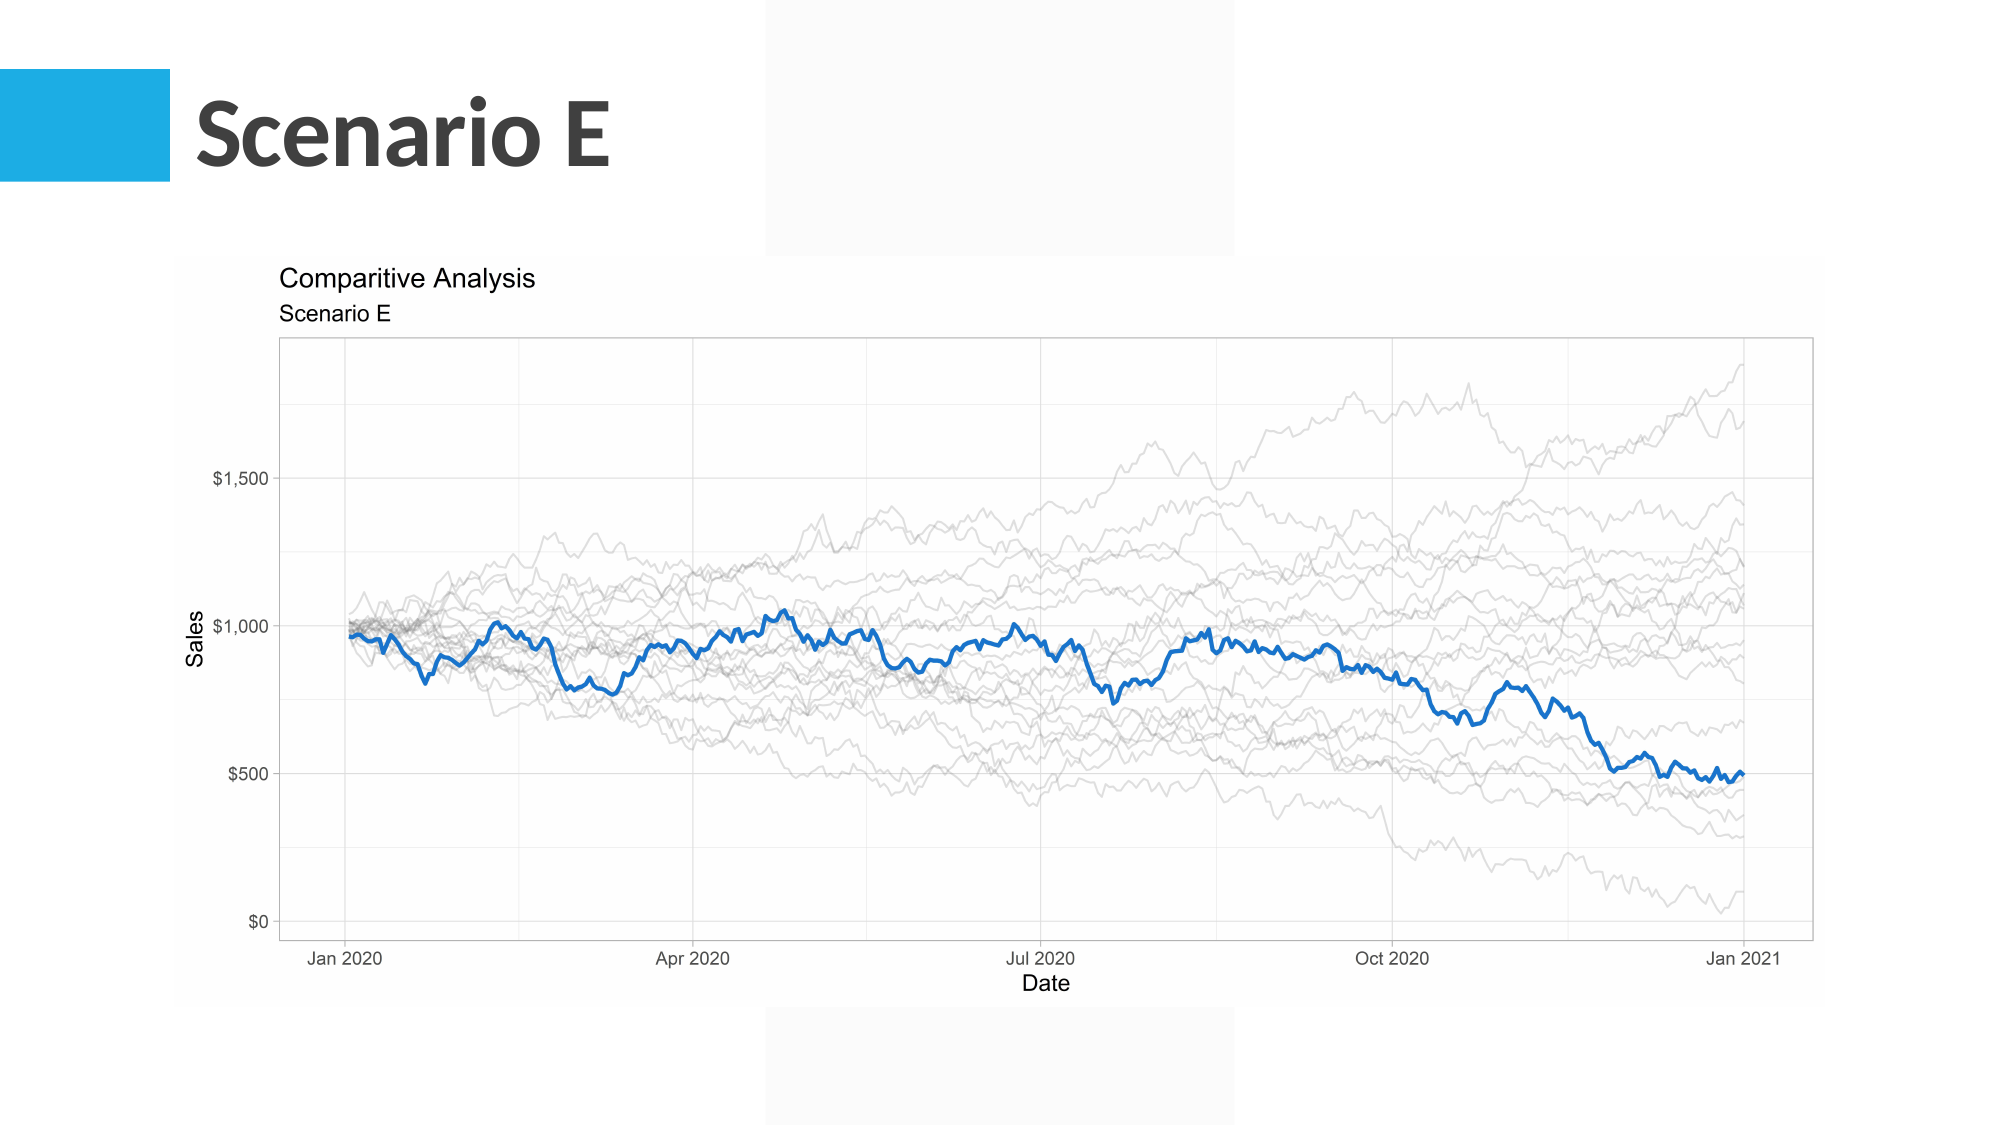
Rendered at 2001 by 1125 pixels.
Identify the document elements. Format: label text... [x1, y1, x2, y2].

title Scenario E [180, 47, 1830, 196]
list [174, 256, 1826, 1008]
